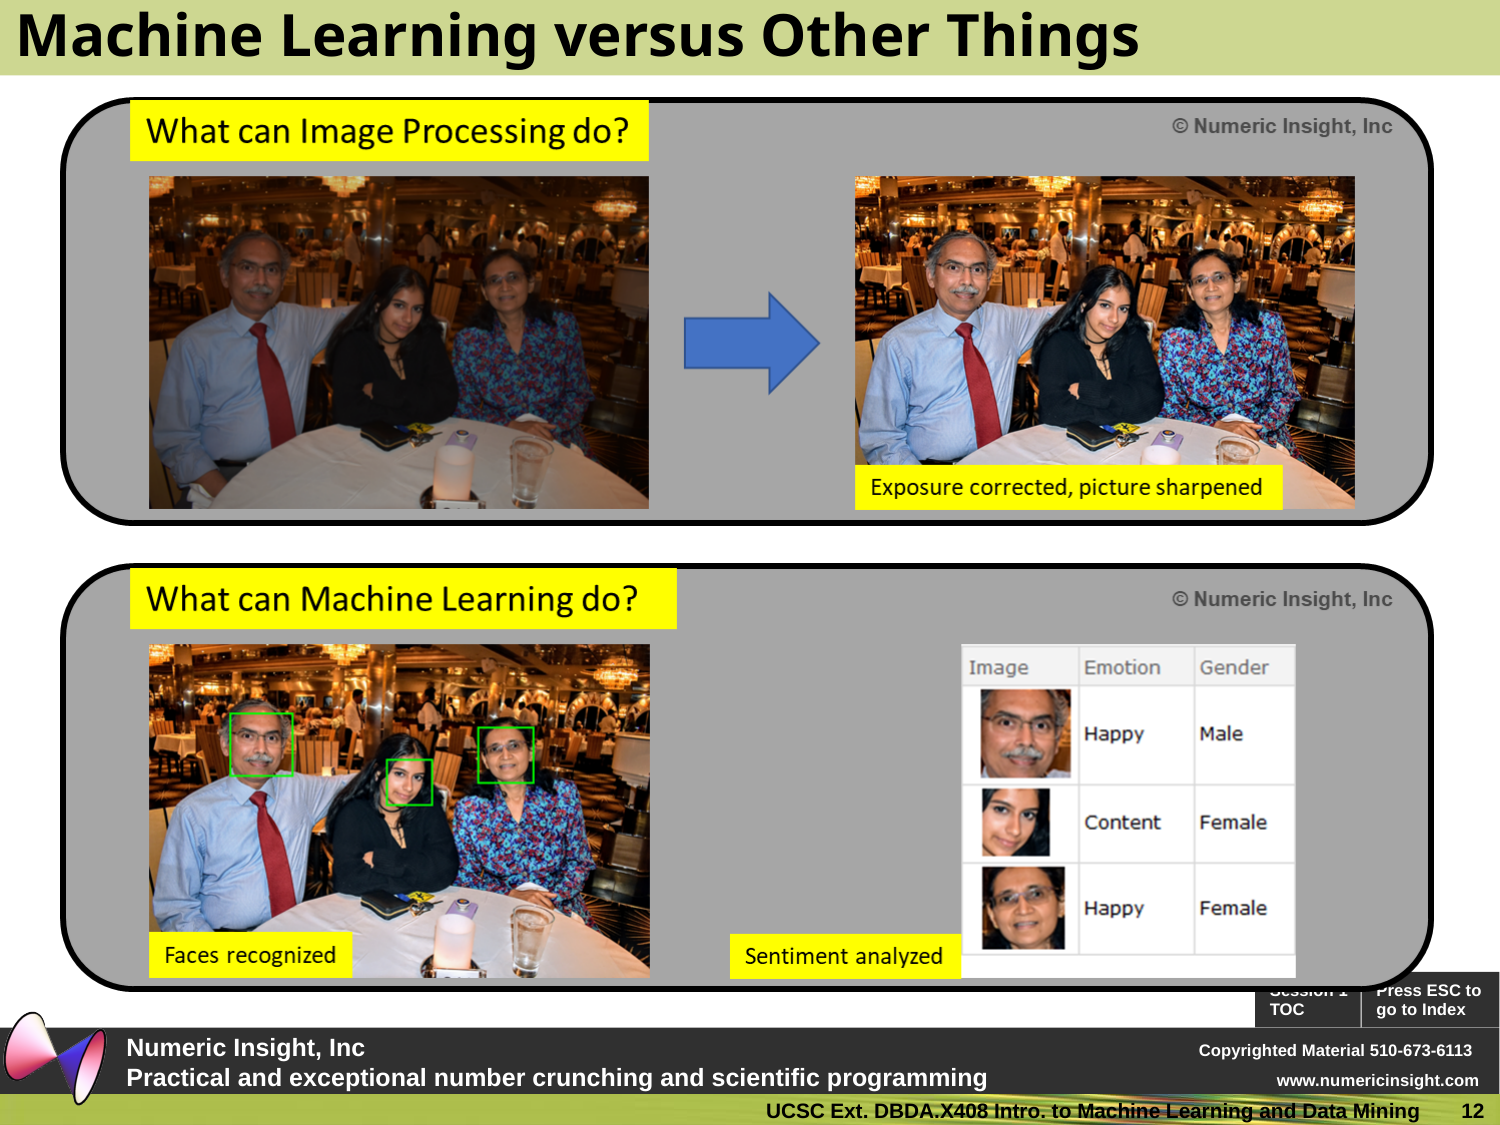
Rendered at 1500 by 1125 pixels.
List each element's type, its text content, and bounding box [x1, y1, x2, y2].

picture [60, 562, 1434, 992]
title Machine Learning versus Other Things [0, 0, 1500, 76]
picture [0, 1007, 1500, 1125]
picture [60, 95, 1434, 526]
